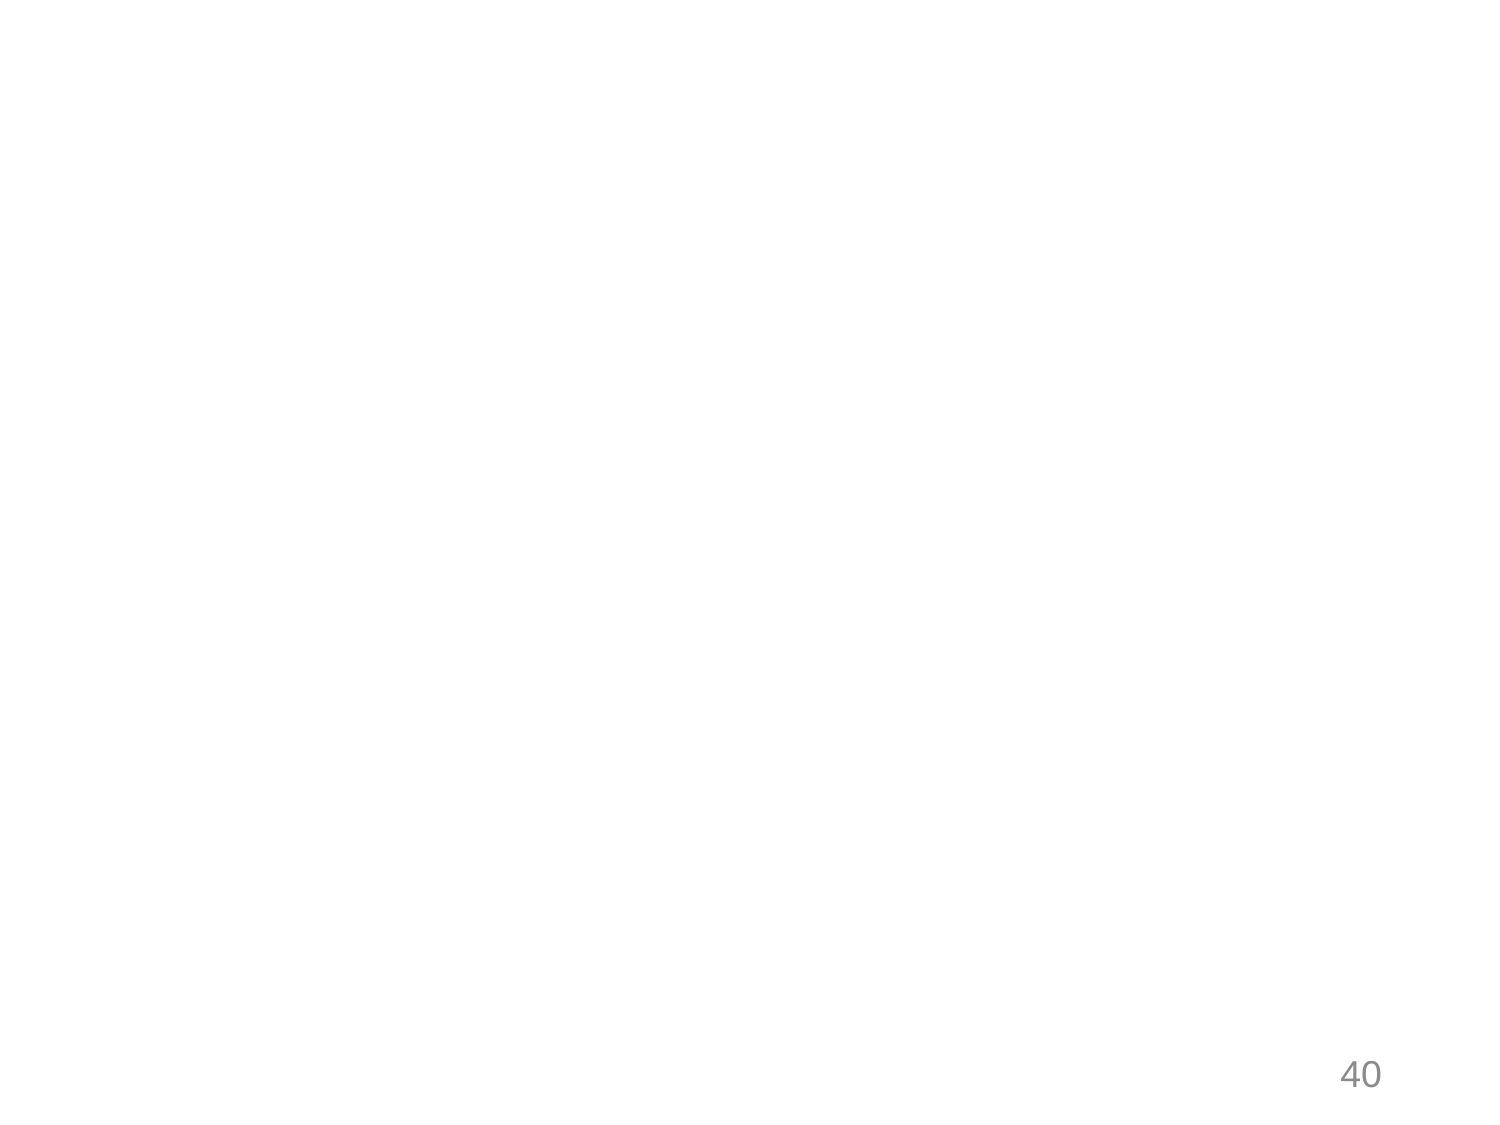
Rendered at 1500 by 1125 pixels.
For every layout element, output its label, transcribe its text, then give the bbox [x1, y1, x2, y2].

slide_number 39 [1059, 1042, 1397, 1103]
